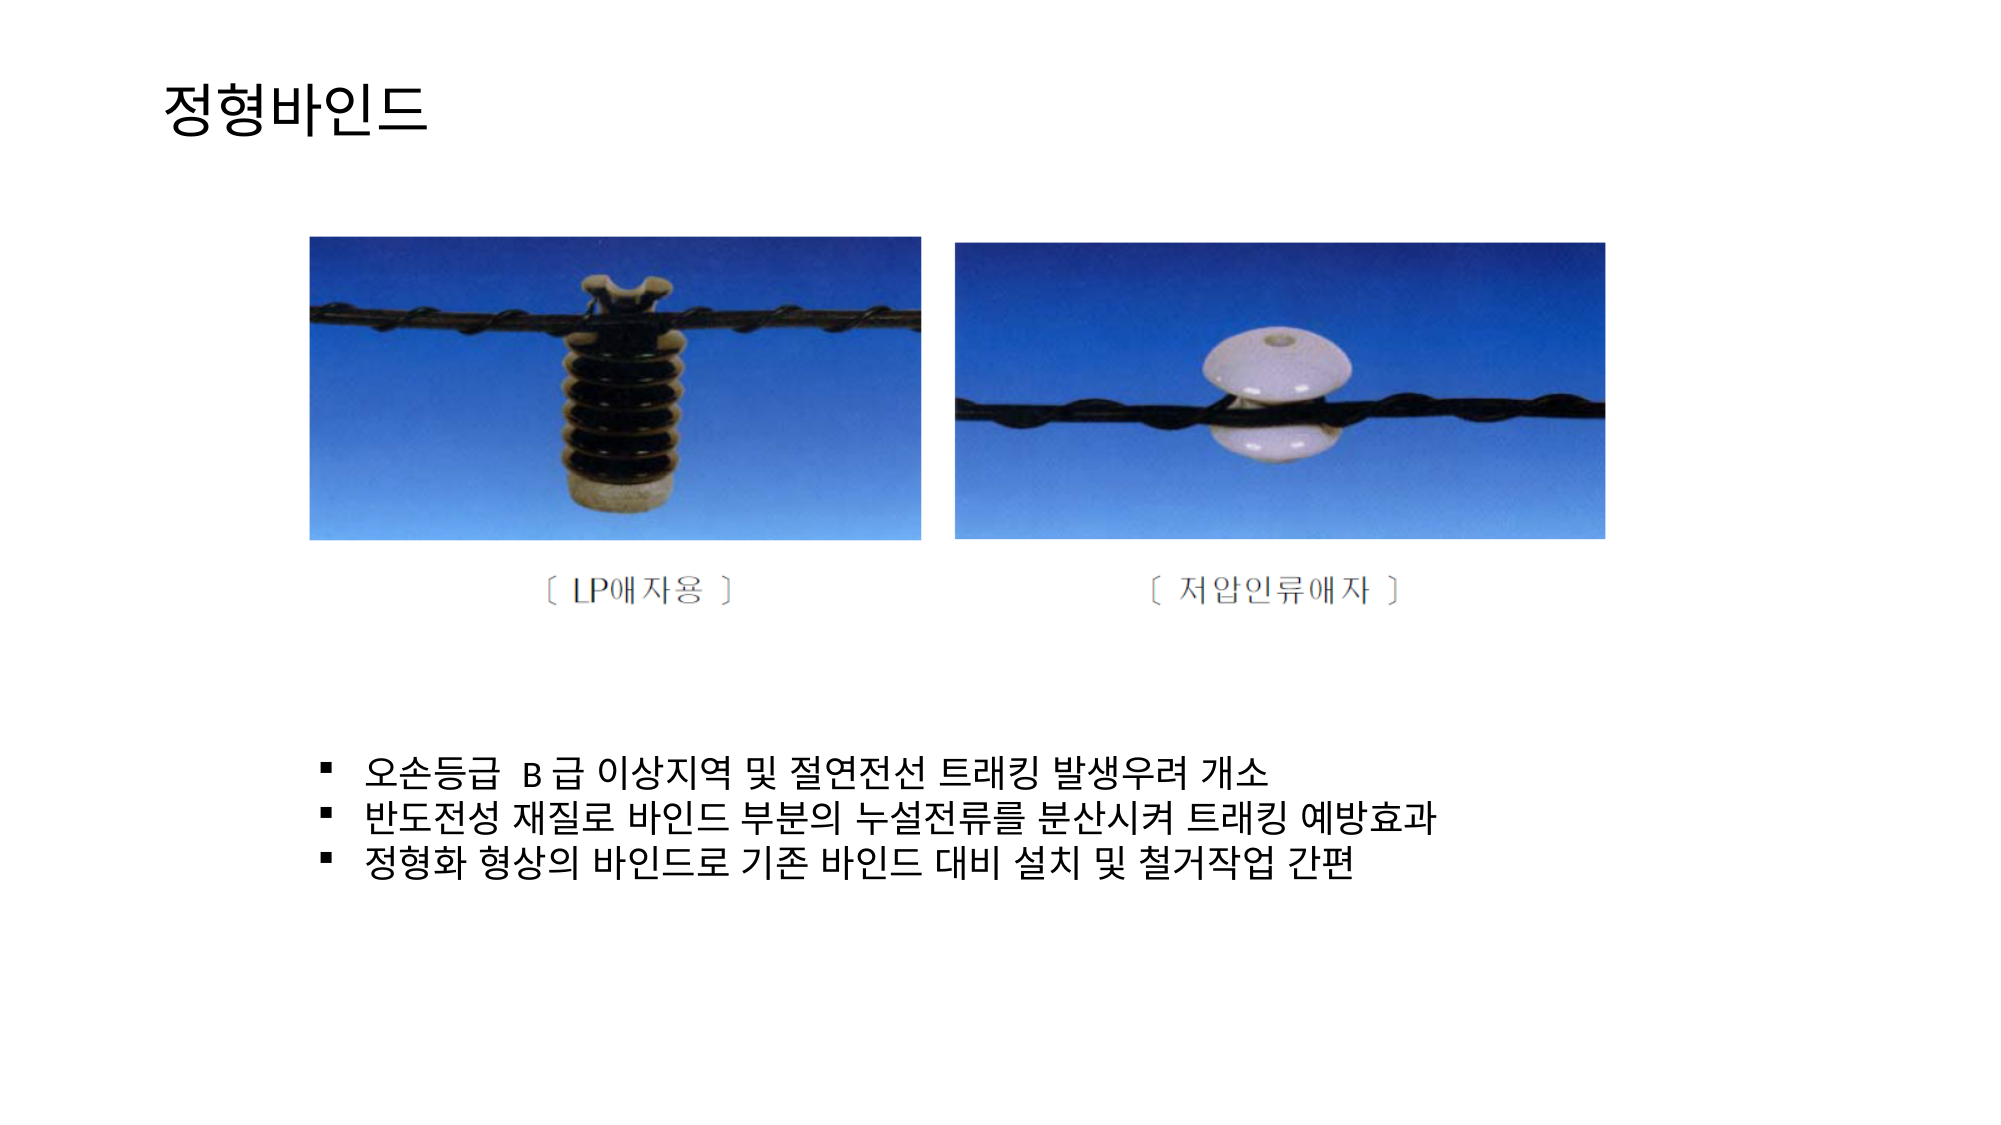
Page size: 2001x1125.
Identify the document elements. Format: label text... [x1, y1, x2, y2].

title 정형바인드 [147, 62, 1873, 165]
picture [305, 232, 1608, 613]
text_box 오손등급 B급 이상지역 및 절연전선 트래킹 발생우려 개소 반도전성 재질로 바인드 부분의 누설전류를 분산시켜 트래킹 예방효과 정형화 형상의 바인드로 기존 바인드 대비 설치 및 철거작업 간편 [302, 742, 1454, 893]
